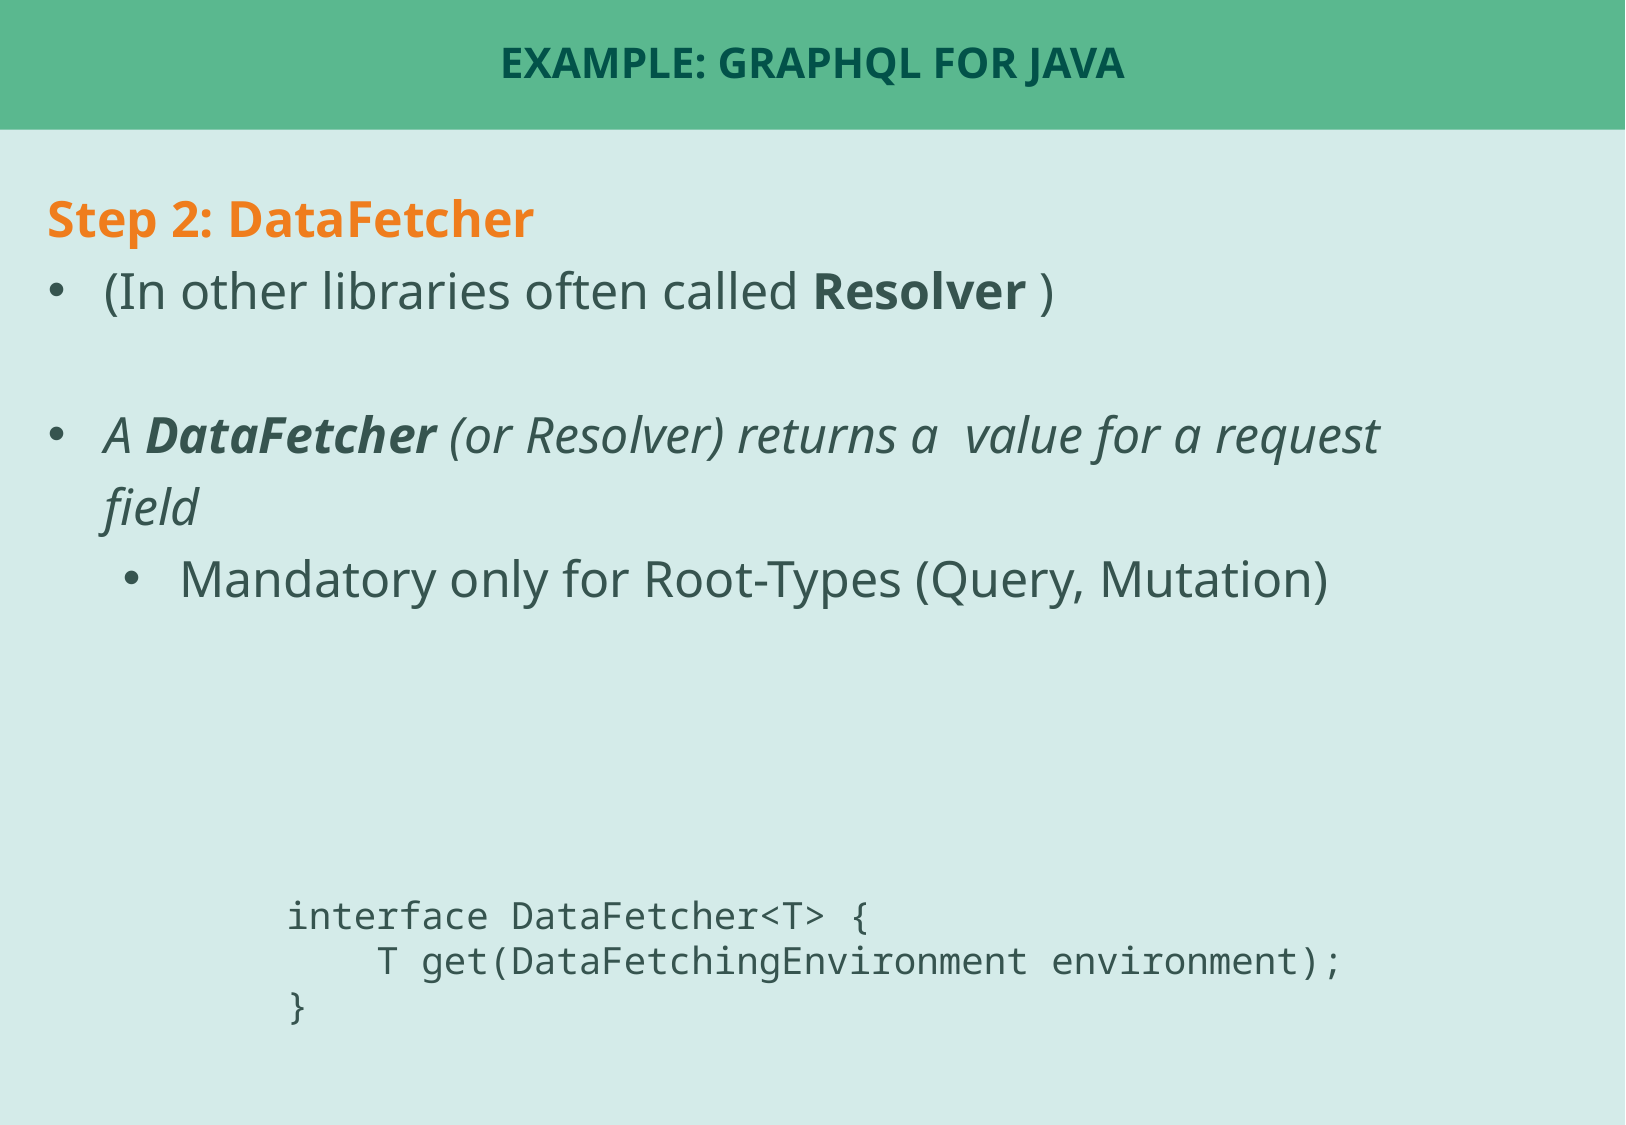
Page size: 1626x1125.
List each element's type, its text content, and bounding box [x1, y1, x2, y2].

text_box interface DataFetcher<T> { T get(DataFetchingEnvironment environment); } [271, 884, 1458, 1080]
text_box Step 2: DataFetcher (In other libraries often called Resolver ) A DataFetcher (or Resolver) returns a value for a request field Mandatory only for Root-Types (Query, Mutation) [33, 168, 1413, 687]
title Example: GraphQL for Java [0, 0, 1625, 130]
